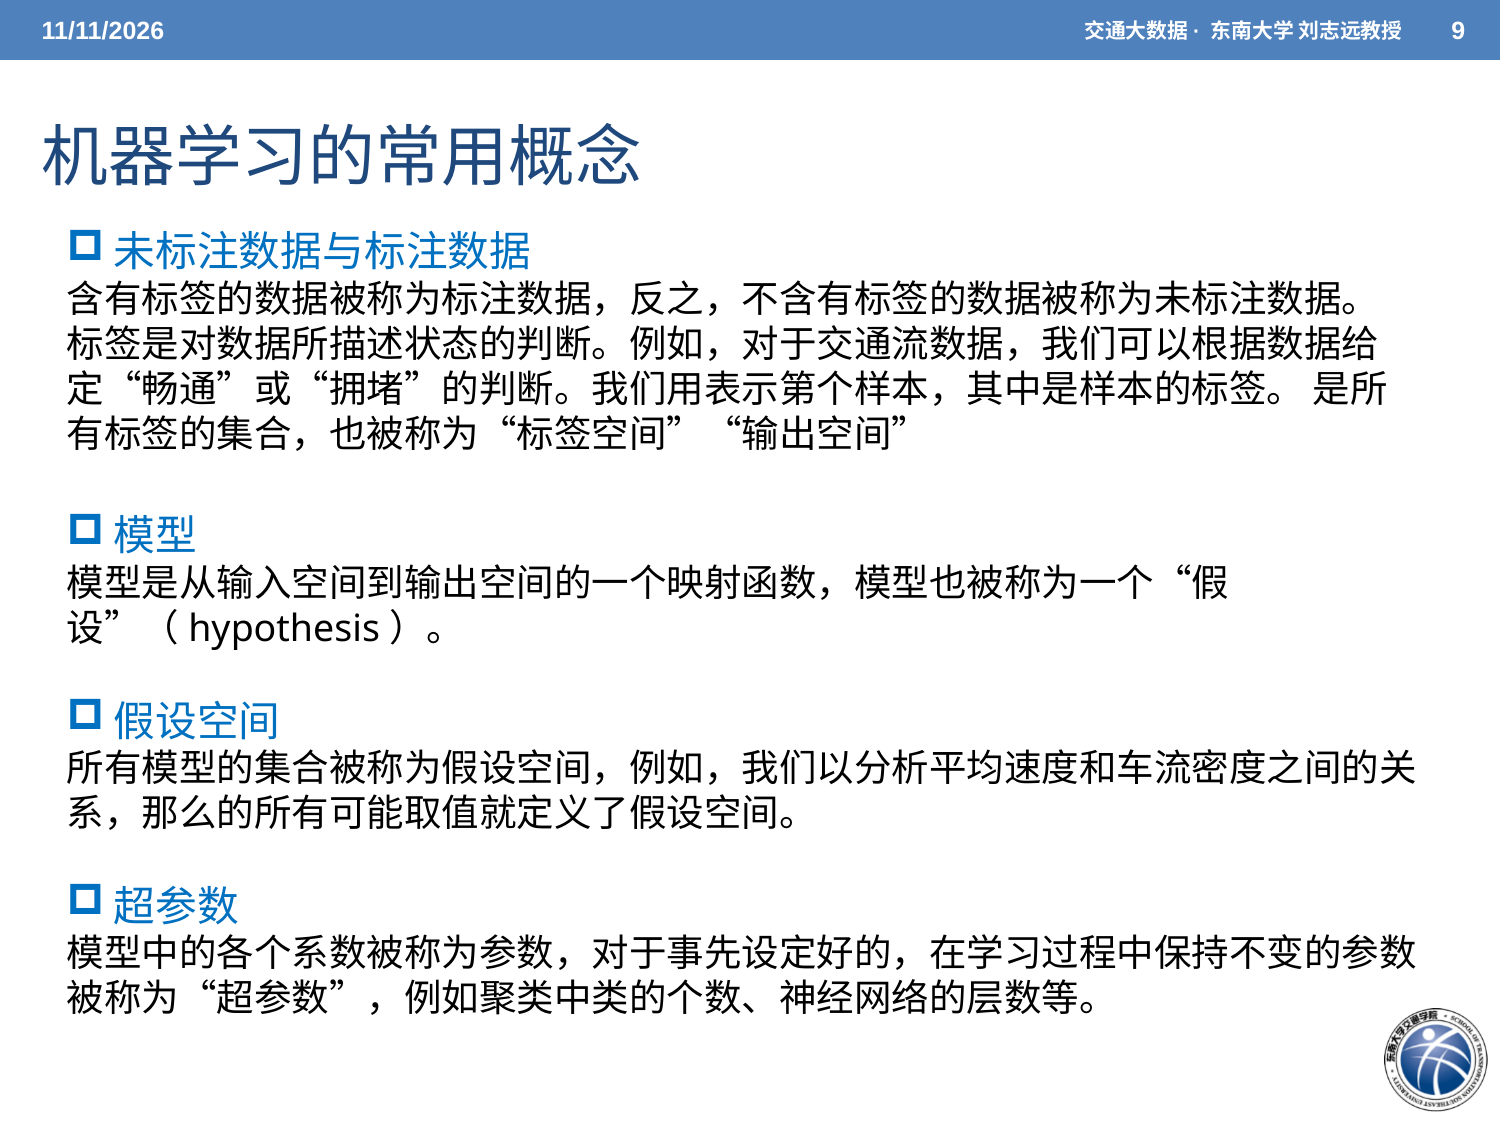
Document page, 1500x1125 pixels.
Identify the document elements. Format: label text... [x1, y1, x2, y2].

picture [1384, 1008, 1489, 1112]
footer 交通大数据· 东南大学 刘志远教授 [624, 2, 1418, 58]
slide_number 9 [1436, 2, 1500, 58]
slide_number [26, 2, 502, 58]
title 机器学习的常用概念 [26, 72, 1377, 235]
